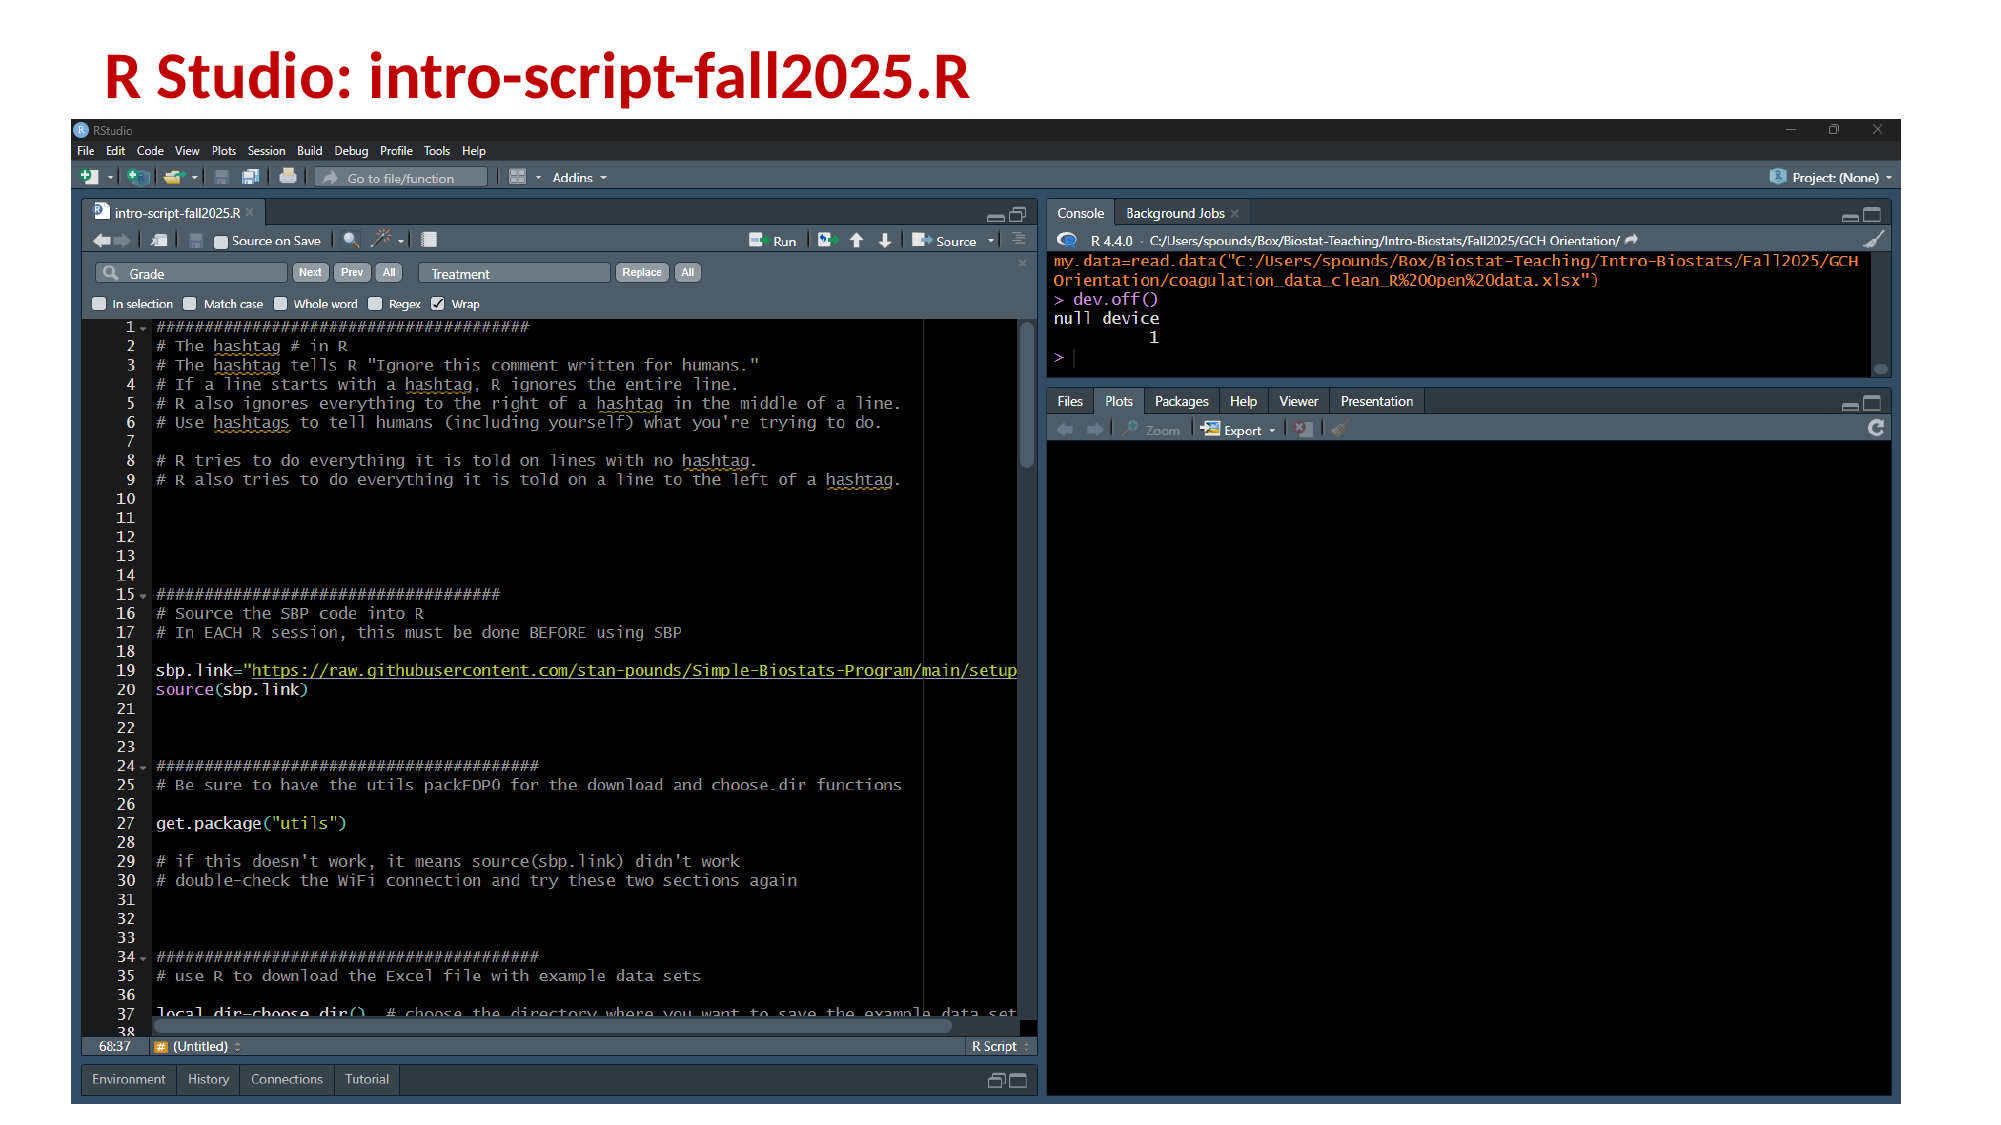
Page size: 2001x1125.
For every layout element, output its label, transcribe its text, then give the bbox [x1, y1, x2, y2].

text_box R Studio: intro-script-fall2025.R [89, 24, 1090, 119]
picture [70, 119, 1901, 1104]
